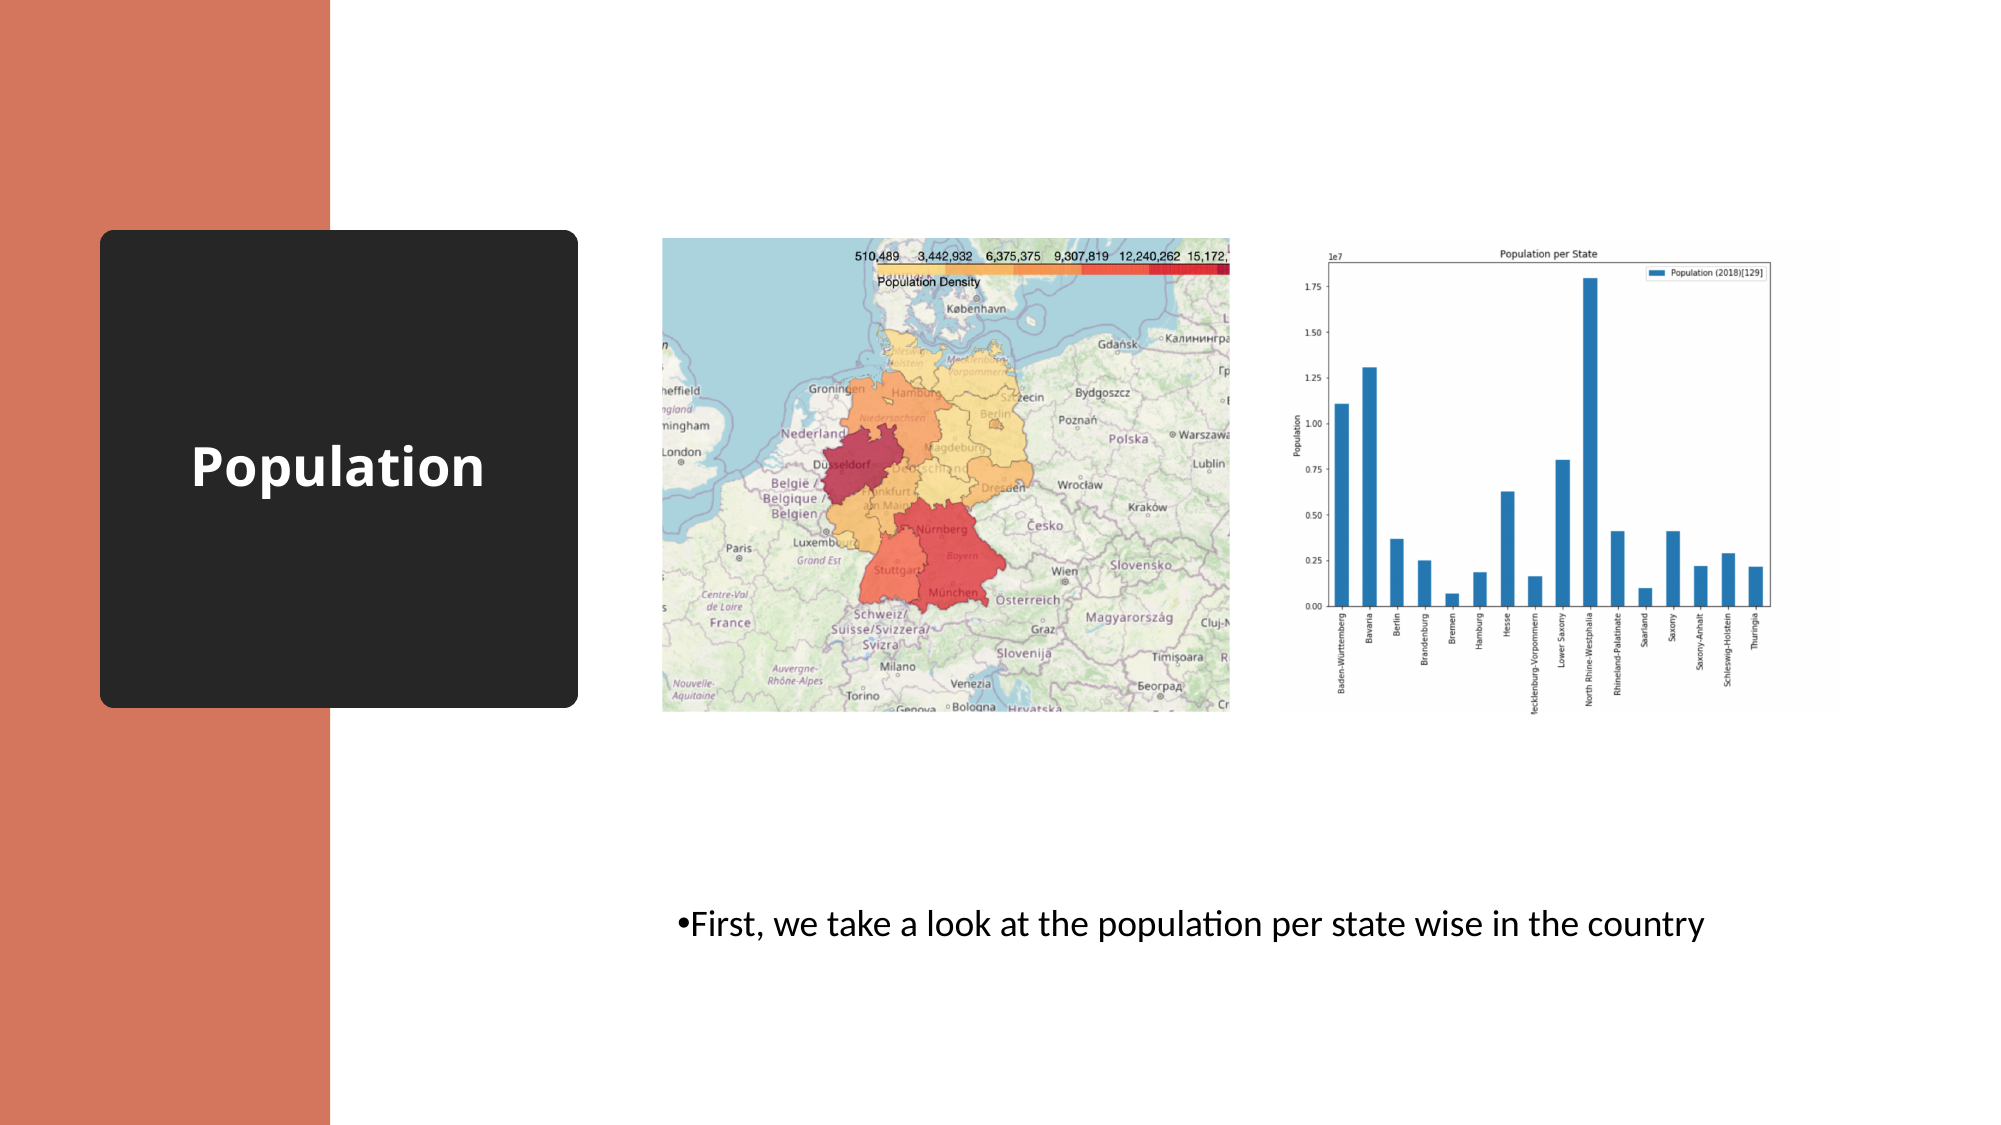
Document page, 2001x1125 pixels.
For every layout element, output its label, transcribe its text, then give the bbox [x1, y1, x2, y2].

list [662, 238, 1230, 716]
title Population [113, 243, 564, 694]
text_box [0, 0, 331, 1125]
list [1274, 238, 1842, 716]
list First, we take a look at the population per state wise in the country [662, 801, 1842, 1014]
